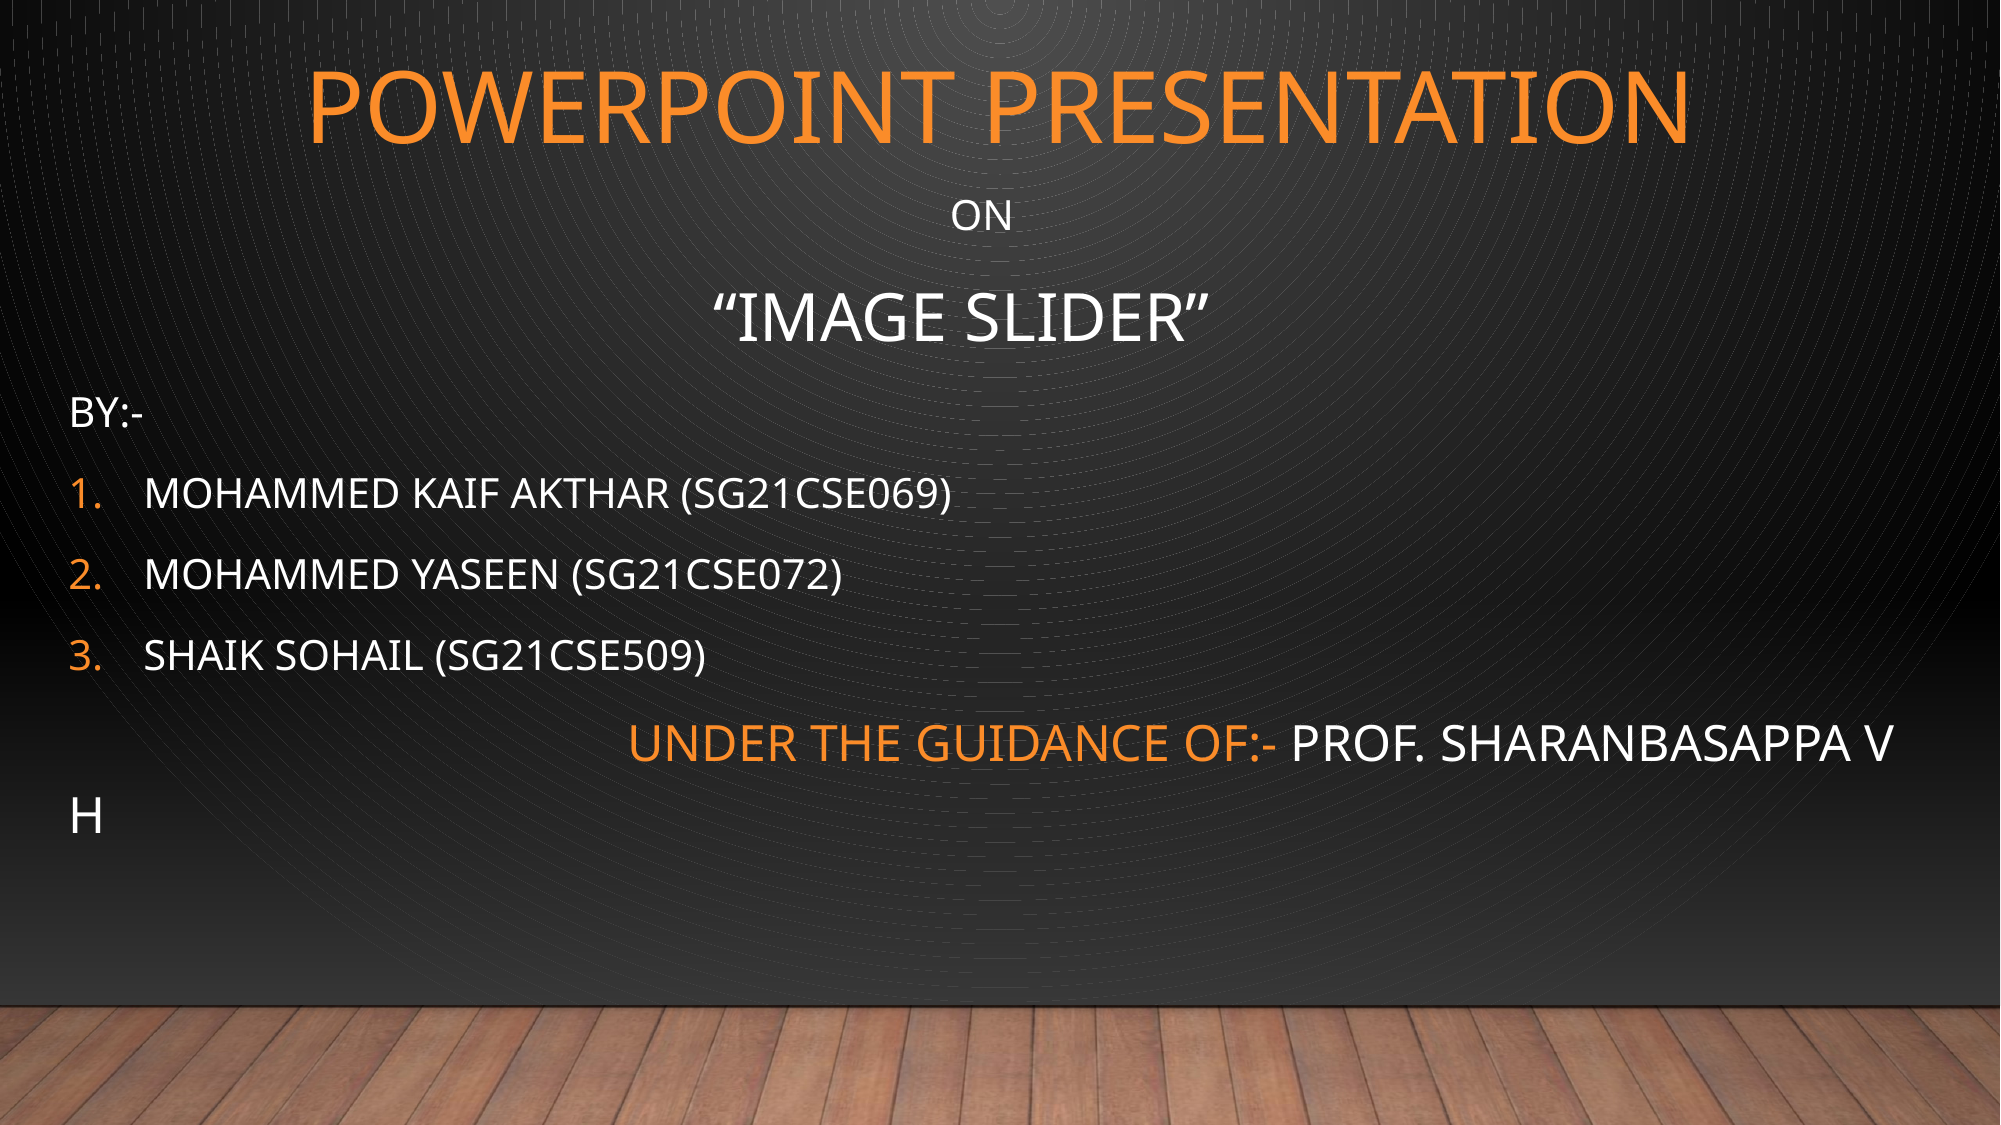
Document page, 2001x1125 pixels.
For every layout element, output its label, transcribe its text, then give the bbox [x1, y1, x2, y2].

picture [0, 1005, 2000, 1125]
list ON “IMAGE SLIDER” BY:- MOHAMMED KAIF AKTHAR (SG21CSE069) MOHAMMED YASEEN (SG21CSE072) SHAIK SOHAIL (SG21CSE509) UNDER THE GUIDANCE OF:- PROF. SHARANBASAPPA V H [53, 170, 1957, 945]
title POWERPOINT PRESENTATION [238, 25, 1763, 170]
